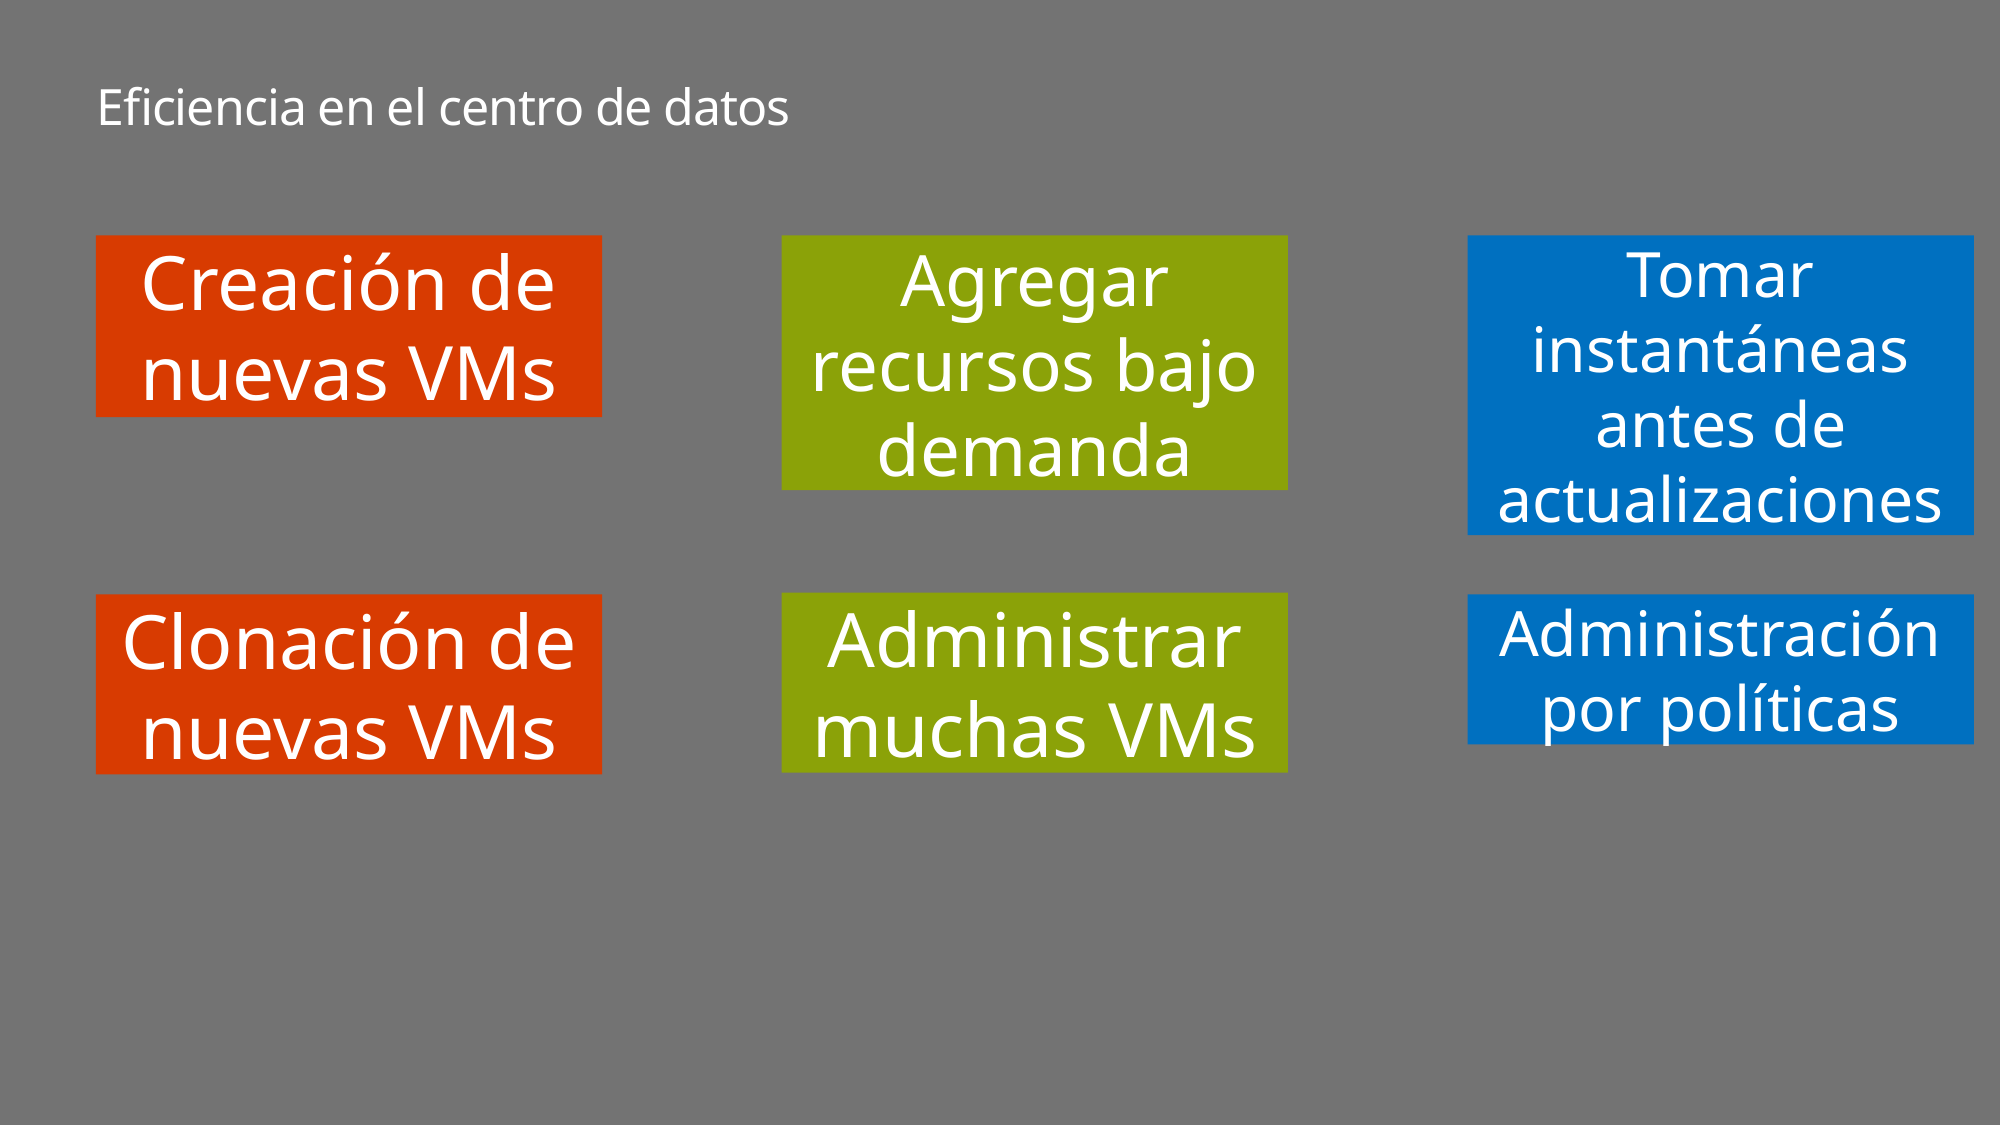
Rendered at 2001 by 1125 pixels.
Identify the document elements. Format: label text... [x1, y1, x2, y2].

title Eficiencia en el centro de datos [96, 75, 1904, 136]
text_box Agregar recursos bajo demanda [781, 235, 1288, 491]
list Creación de nuevas VMs [95, 235, 603, 418]
text_box Tomar instantáneas antes de actualizaciones [1467, 235, 1974, 536]
text_box Administración por políticas [1467, 594, 1974, 745]
text_box Administrar muchas VMs [781, 592, 1288, 773]
text_box Clonación de nuevas VMs [95, 594, 603, 775]
